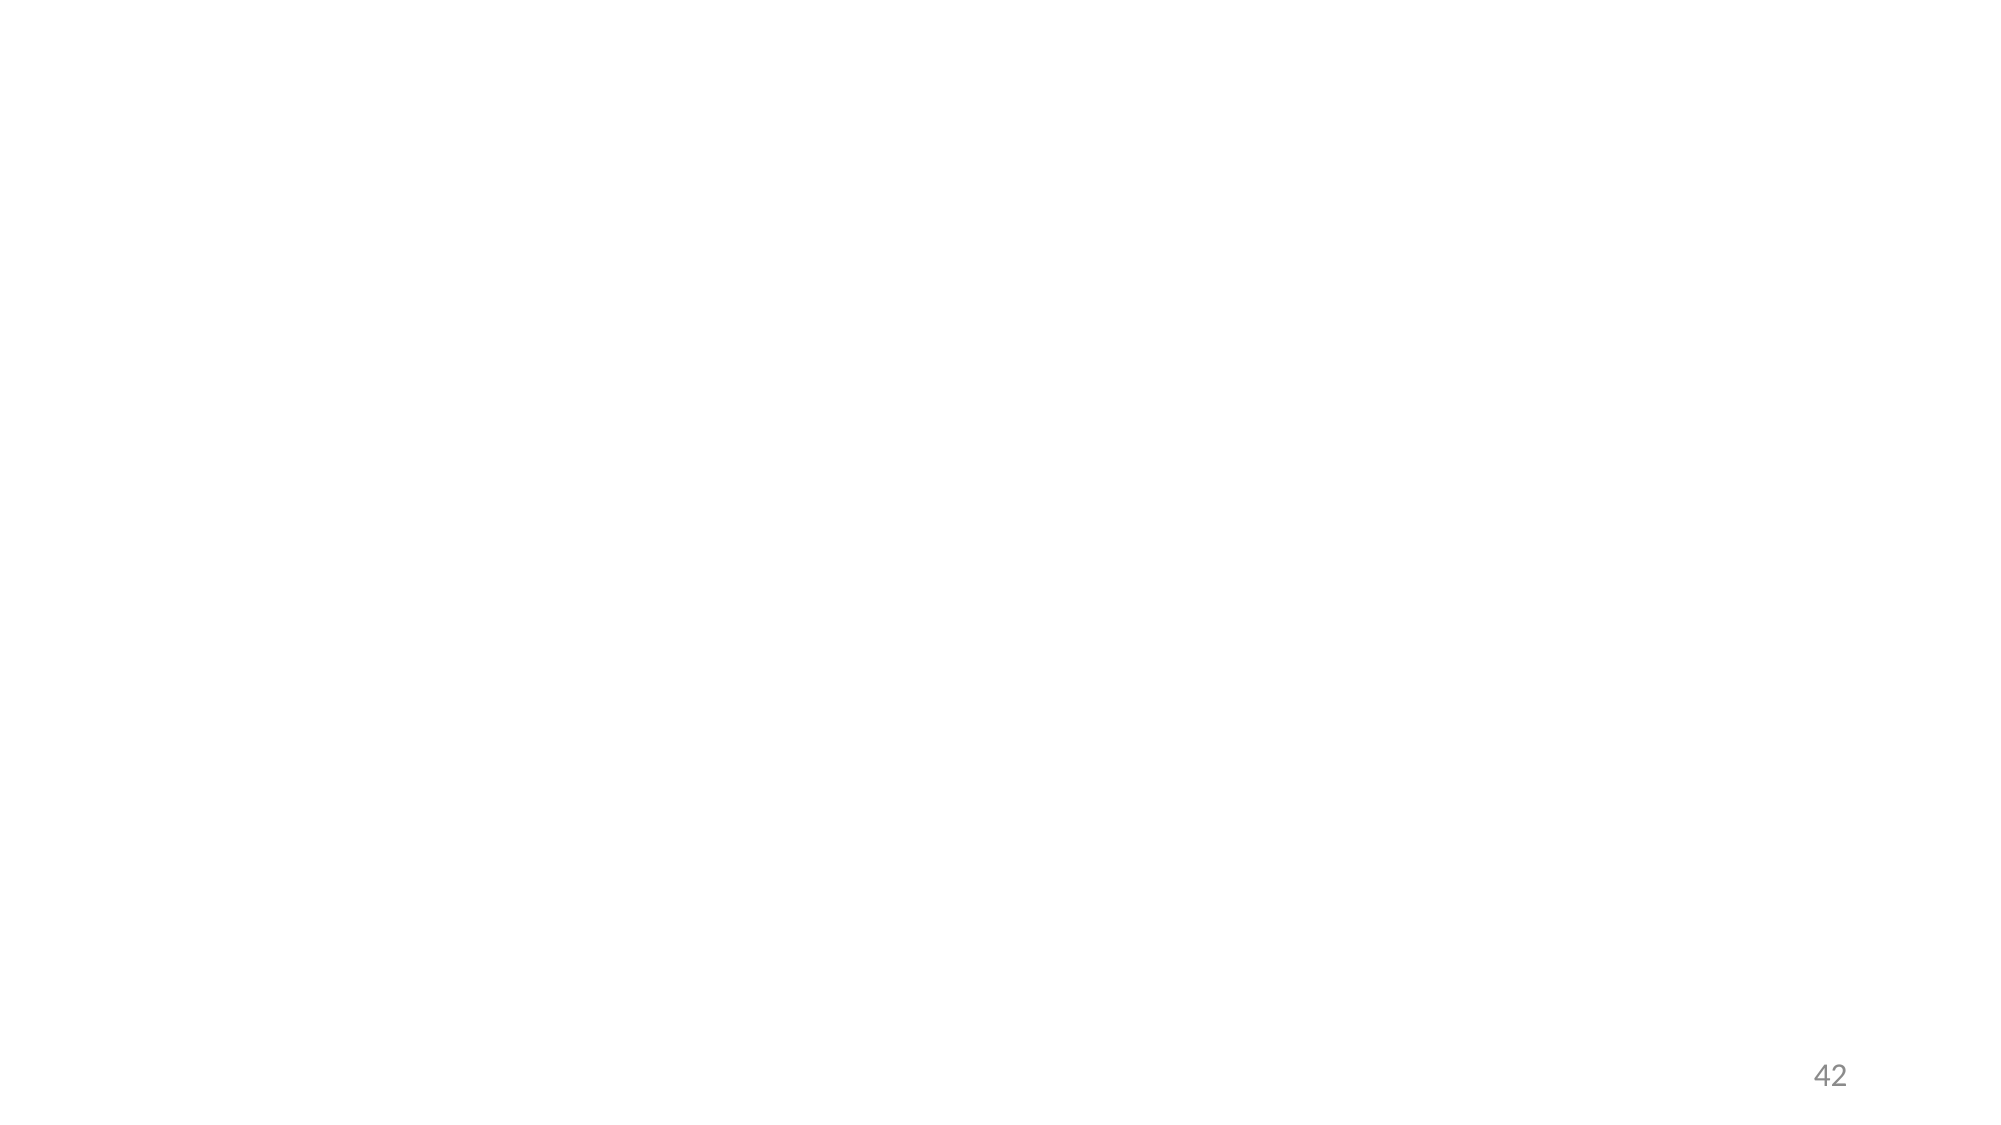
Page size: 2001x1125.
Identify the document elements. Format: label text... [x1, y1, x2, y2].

slide_number 41 [1412, 1042, 1863, 1103]
